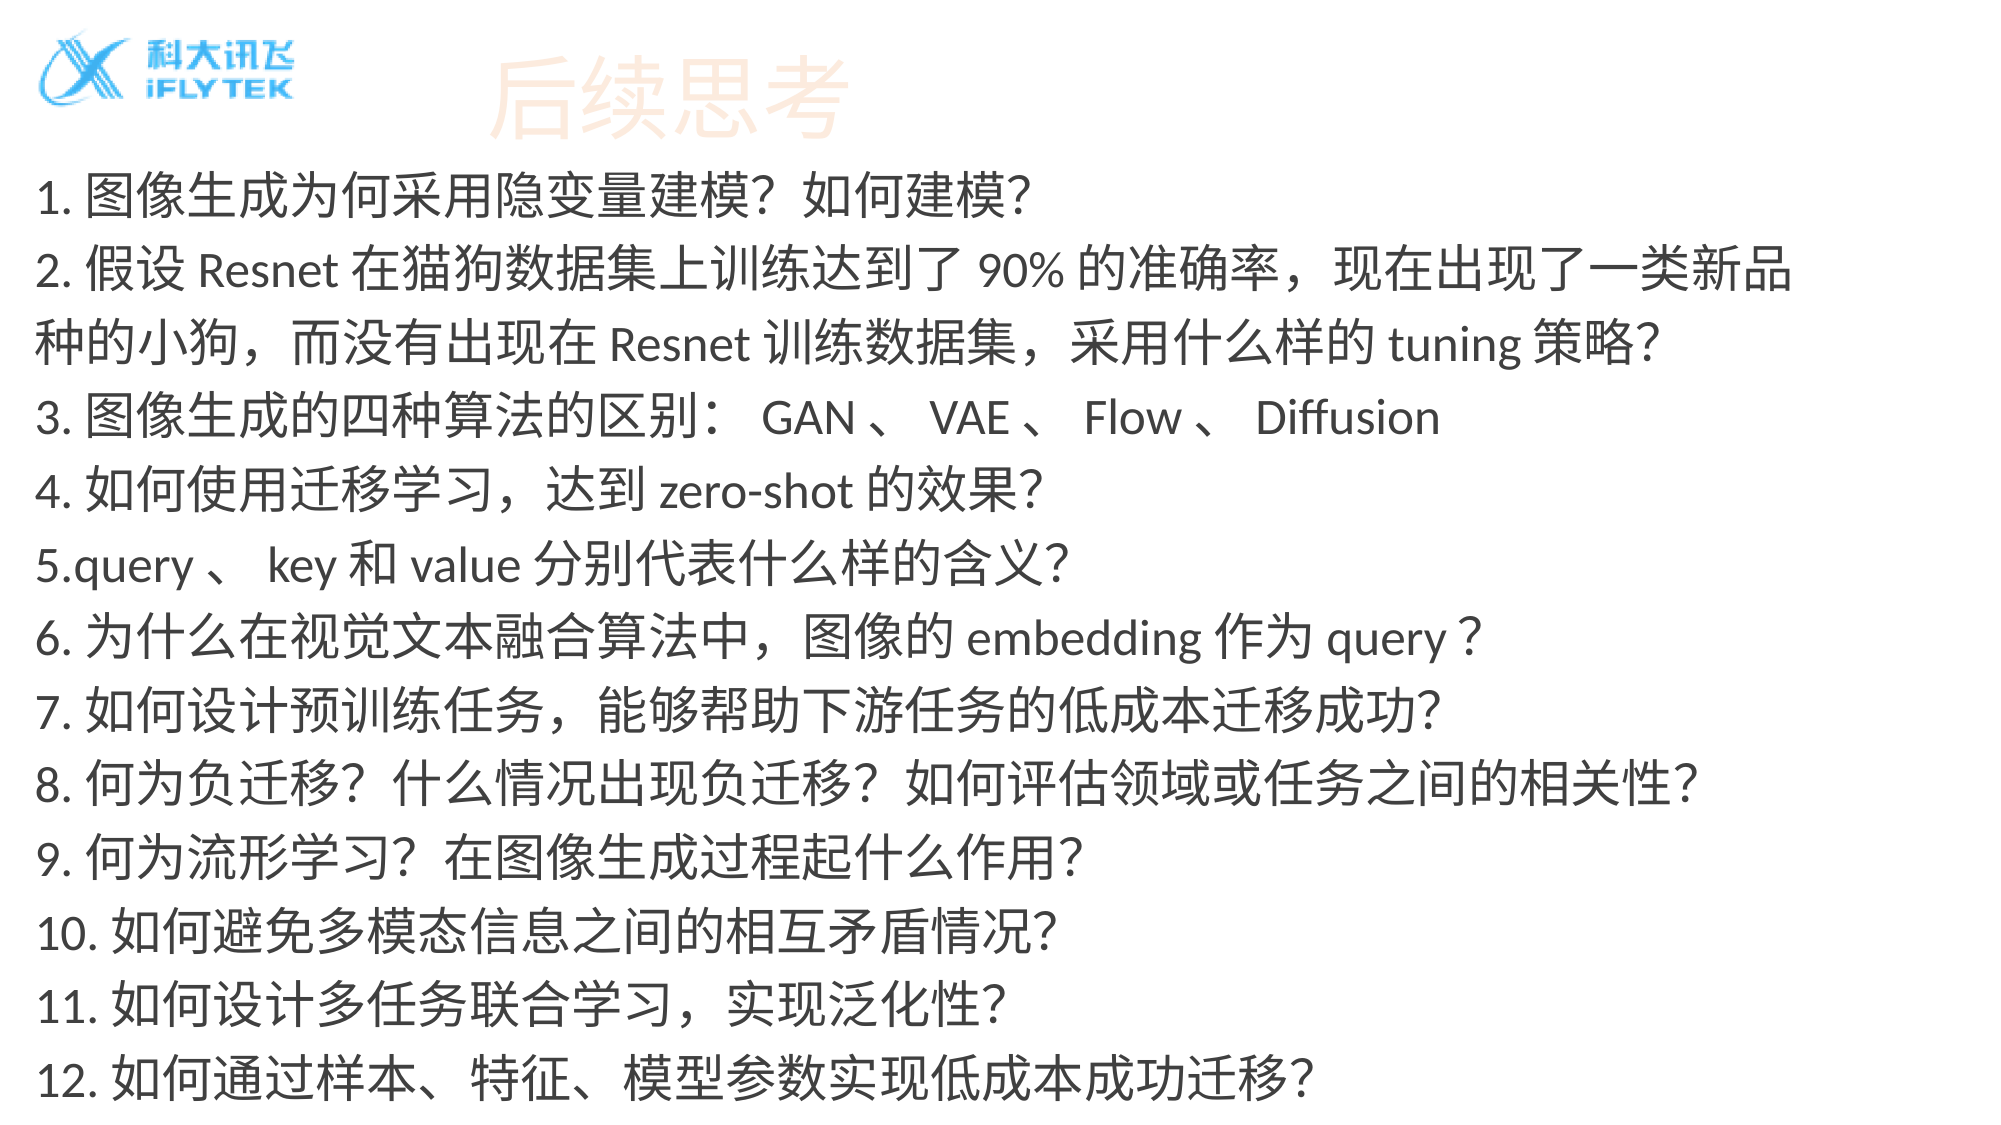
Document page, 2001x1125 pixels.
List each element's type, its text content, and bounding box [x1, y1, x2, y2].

title 后续思考 [472, 42, 1832, 162]
picture [0, 0, 410, 163]
list 1.图像生成为何采用隐变量建模？如何建模？ 2.假设Resnet在猫狗数据集上训练达到了90%的准确率，现在出现了一类新品 种的小狗，而没有出现在Resnet训练数据集，采用什么样的tuning策略？ 3.图像生成的四种算法的区别：GAN、VAE、Flow、Diffusion 4.如何使用迁移学习，达到zero-shot的效果？ 5.query、key和value分别代表什么样的含义？ 6.为什么在视觉文本融合算法中，图像的embedding作为query？ 7.如何设计预训练任务，能够帮助下游任务的低成本迁移成功？ 8.何为负迁移？什么情况出现负迁移？如何评估领域或任务之间的相关性？ 9.何为流形学习？在图像生成过程起什么作用？ 10.如何避免多模态信息之间的相互矛盾情况？ 11.如何设计多任务联合学习，实现泛化性？ 12.如何通过样本、特征、模型参数实现低成本成功迁移？ [19, 162, 2000, 1125]
